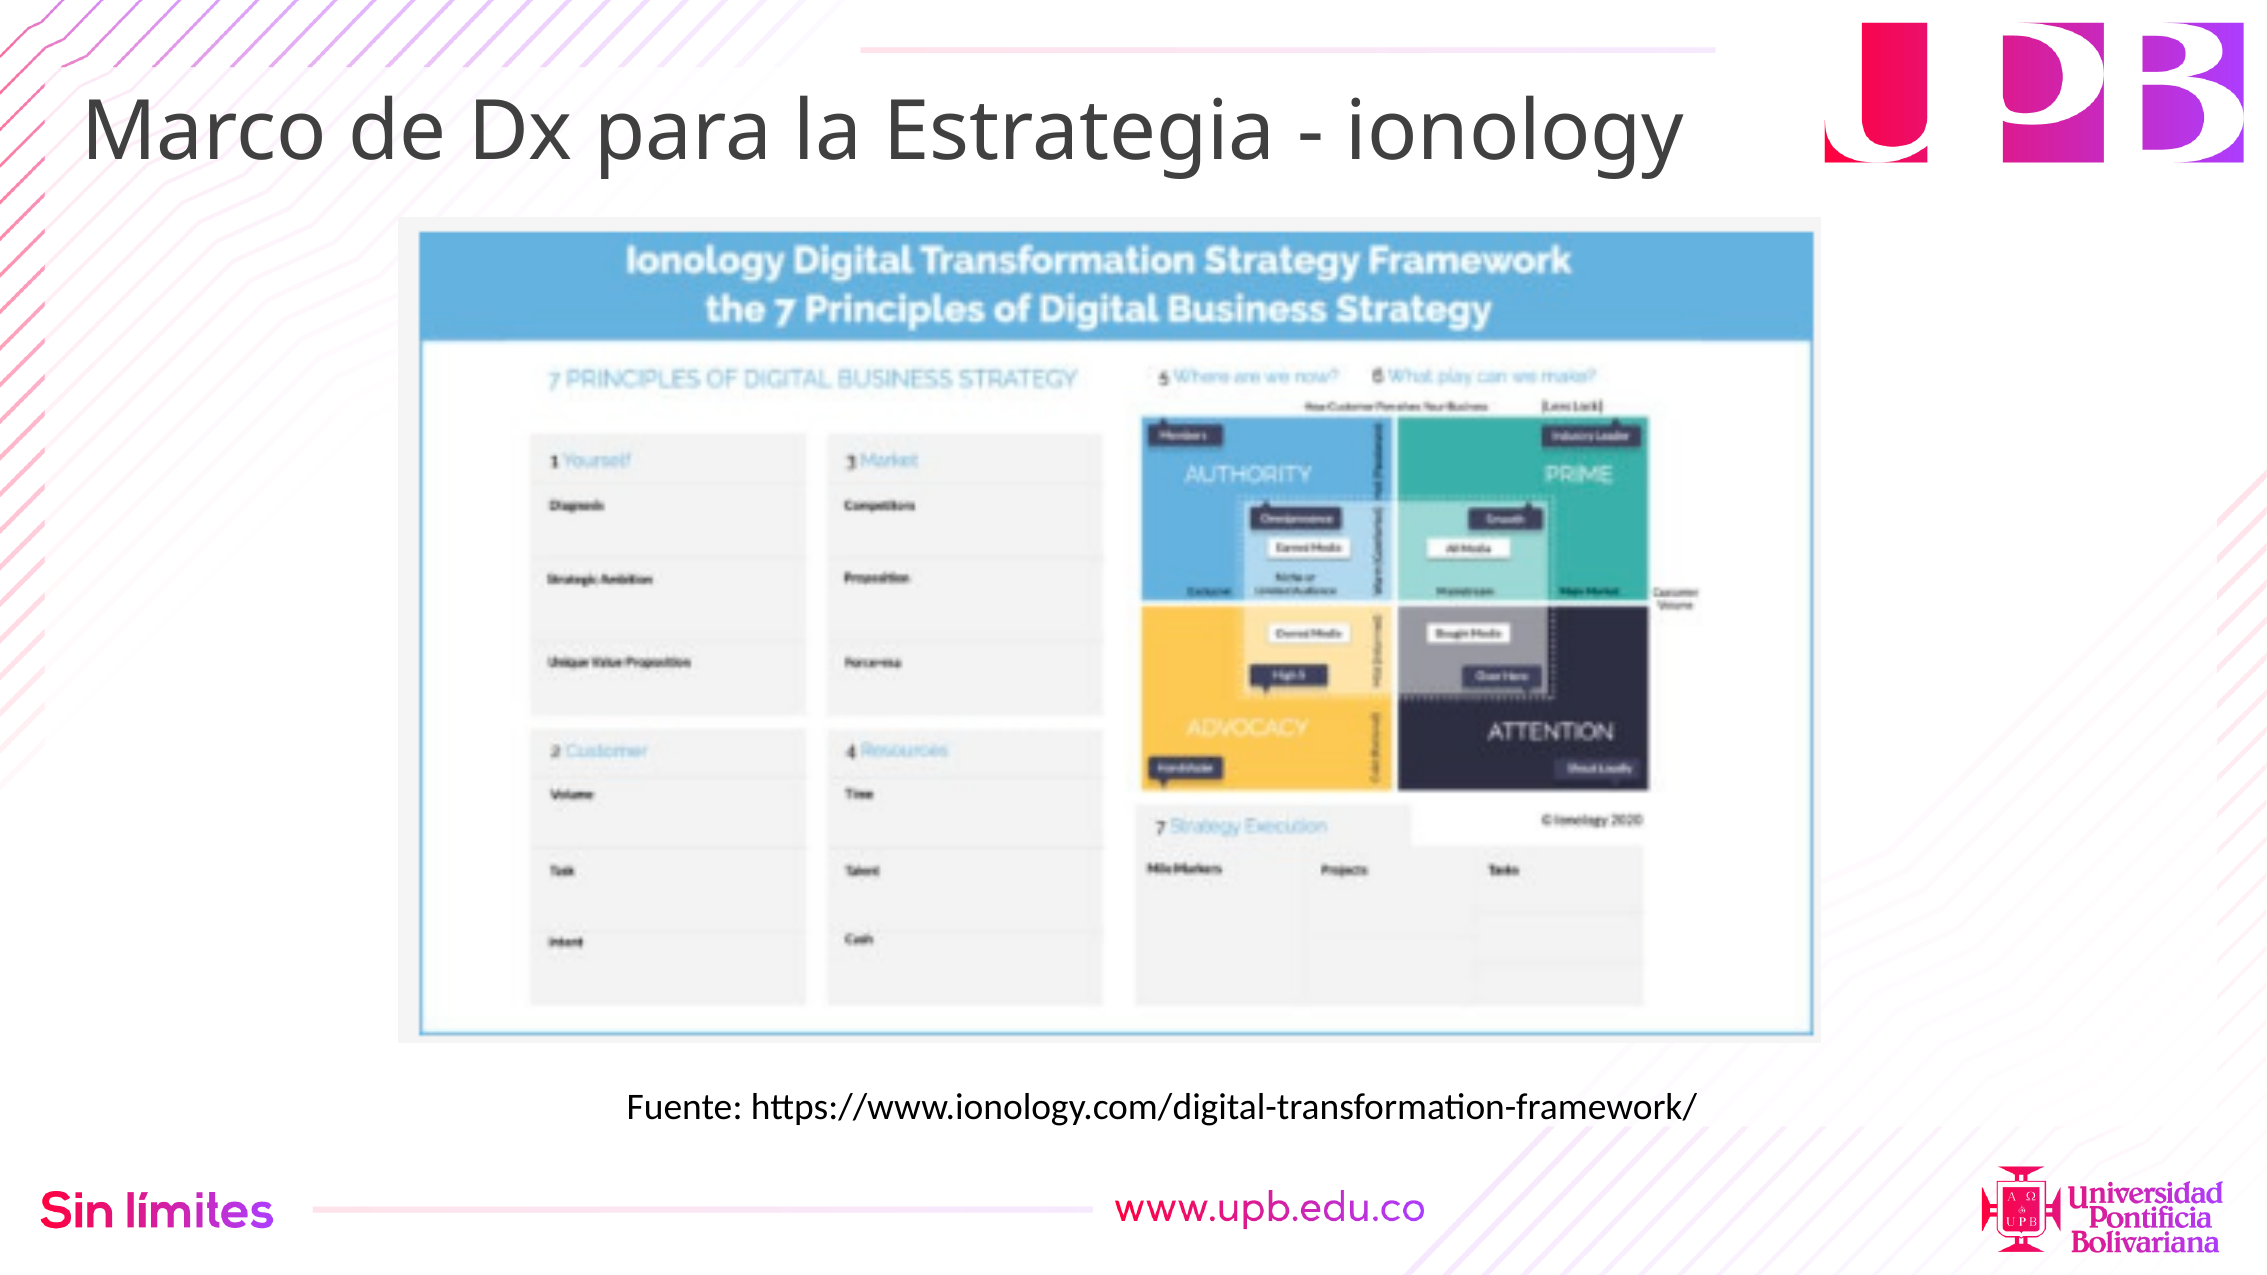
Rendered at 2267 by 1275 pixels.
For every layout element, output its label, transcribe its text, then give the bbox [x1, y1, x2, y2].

text_box Marco de Dx para la Estrategia - ionology [66, 80, 1844, 218]
text_box Fuente: https://www.ionology.com/digital-transformation-framework/ [611, 1074, 1746, 1135]
picture [0, 0, 2267, 1275]
